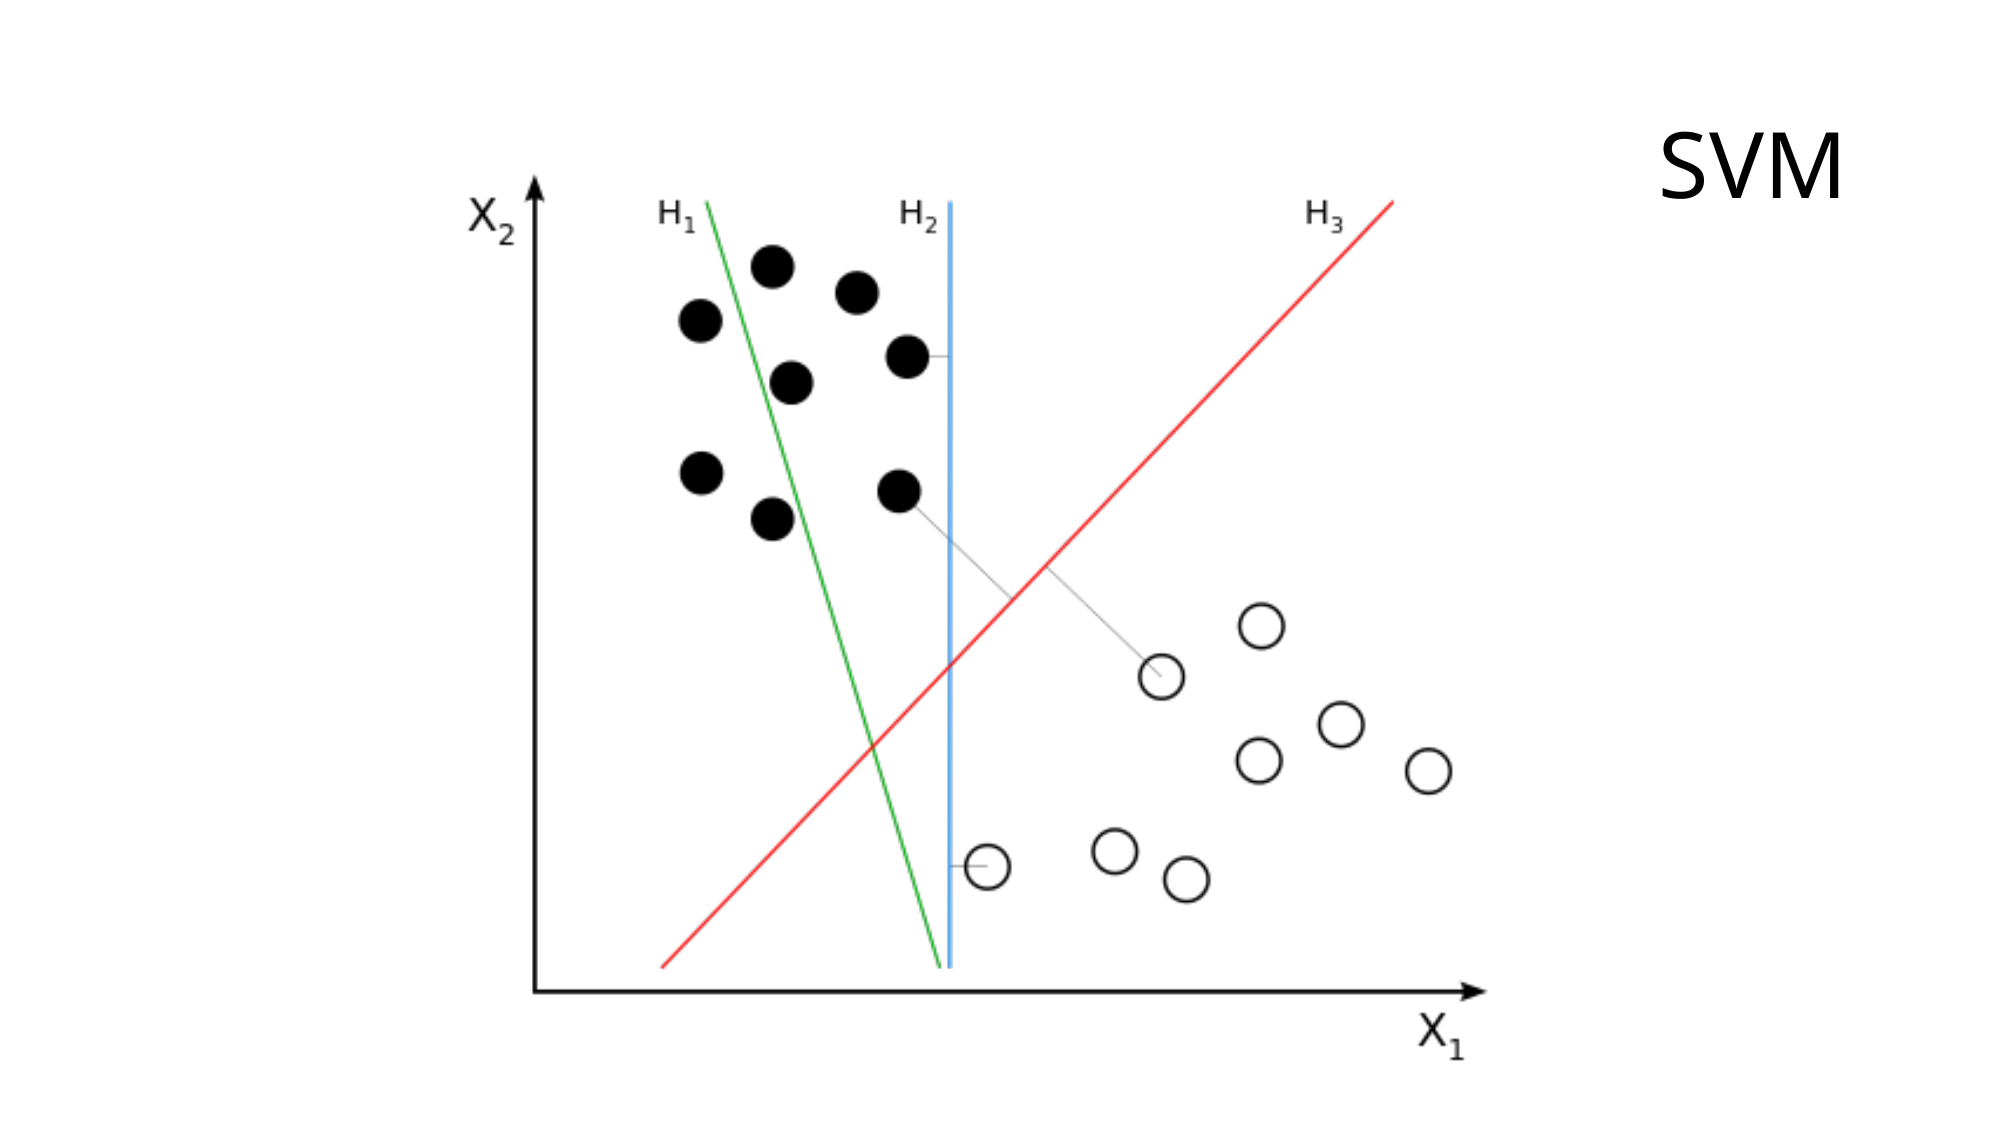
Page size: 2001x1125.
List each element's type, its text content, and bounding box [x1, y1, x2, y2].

title SVM [137, 59, 1863, 278]
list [463, 168, 1495, 1063]
